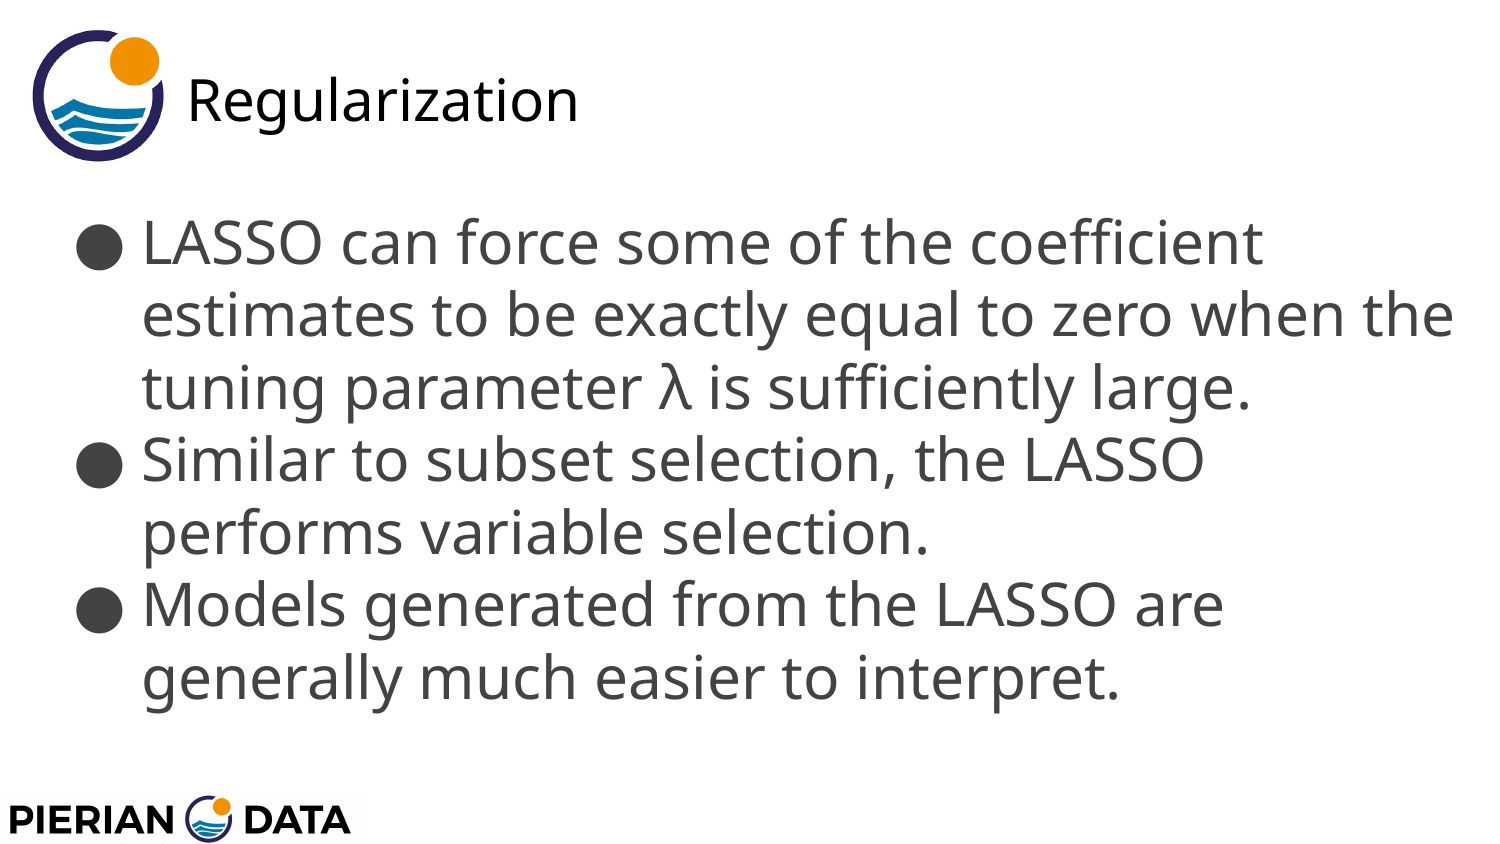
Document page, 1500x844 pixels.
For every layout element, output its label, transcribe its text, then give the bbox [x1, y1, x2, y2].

title Regularization [176, 48, 1449, 143]
list LASSO can force some of the coefficient estimates to be exactly equal to zero when the tuning parameter λ is sufficiently large. Similar to subset selection, the LASSO performs variable selection. Models generated from the LASSO are generally much easier to interpret. [51, 189, 1476, 750]
picture [24, 24, 172, 167]
picture [0, 787, 368, 844]
